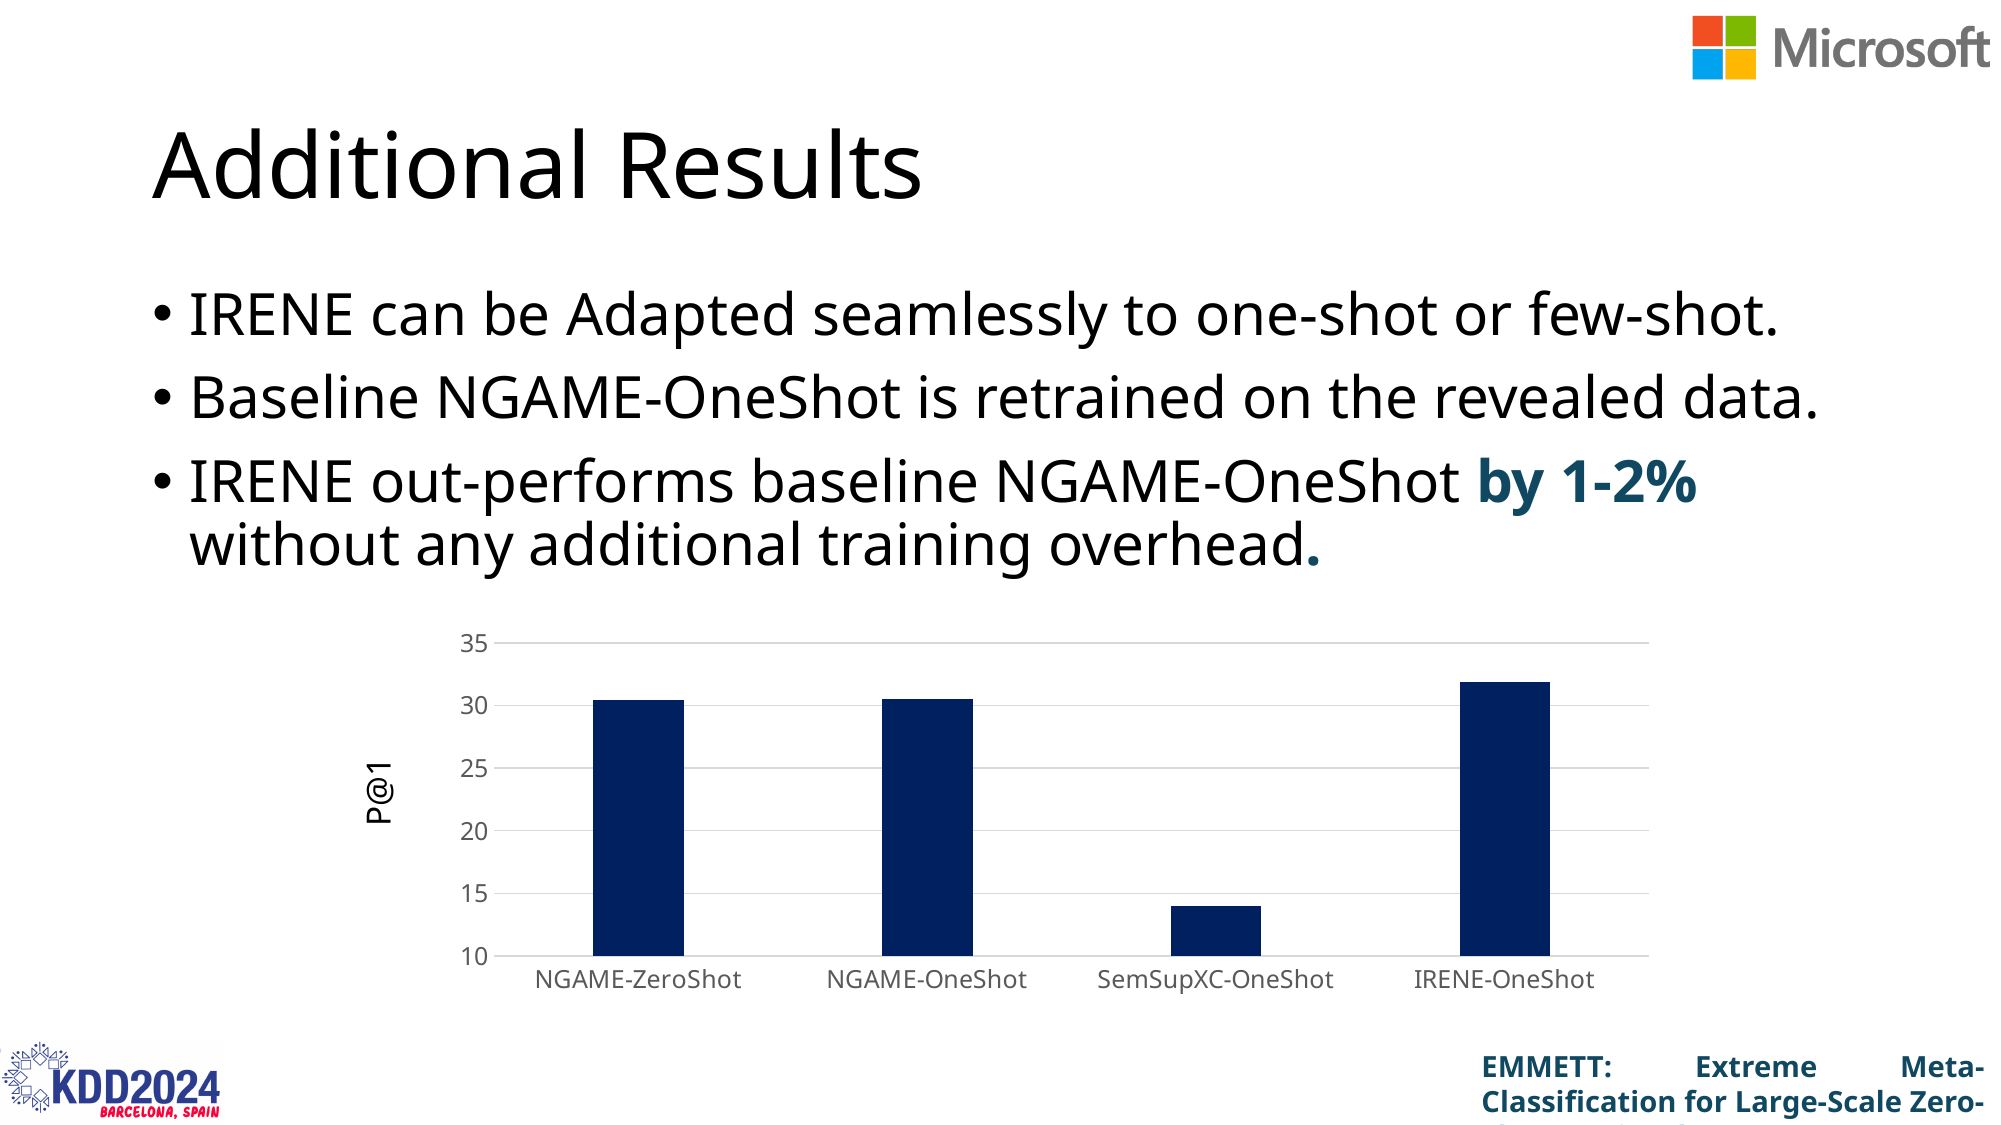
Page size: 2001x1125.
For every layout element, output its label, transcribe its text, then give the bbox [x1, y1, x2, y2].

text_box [349, 612, 1651, 1125]
title Additional Results [137, 59, 1863, 277]
list IRENE can be Adapted seamlessly to one-shot or few-shot. Baseline NGAME-OneShot is retrained on the revealed data. IRENE out-performs baseline NGAME-OneShot by 1-2% without any additional training overhead. [137, 277, 1863, 992]
picture [1692, 0, 1994, 93]
picture [0, 1038, 223, 1125]
